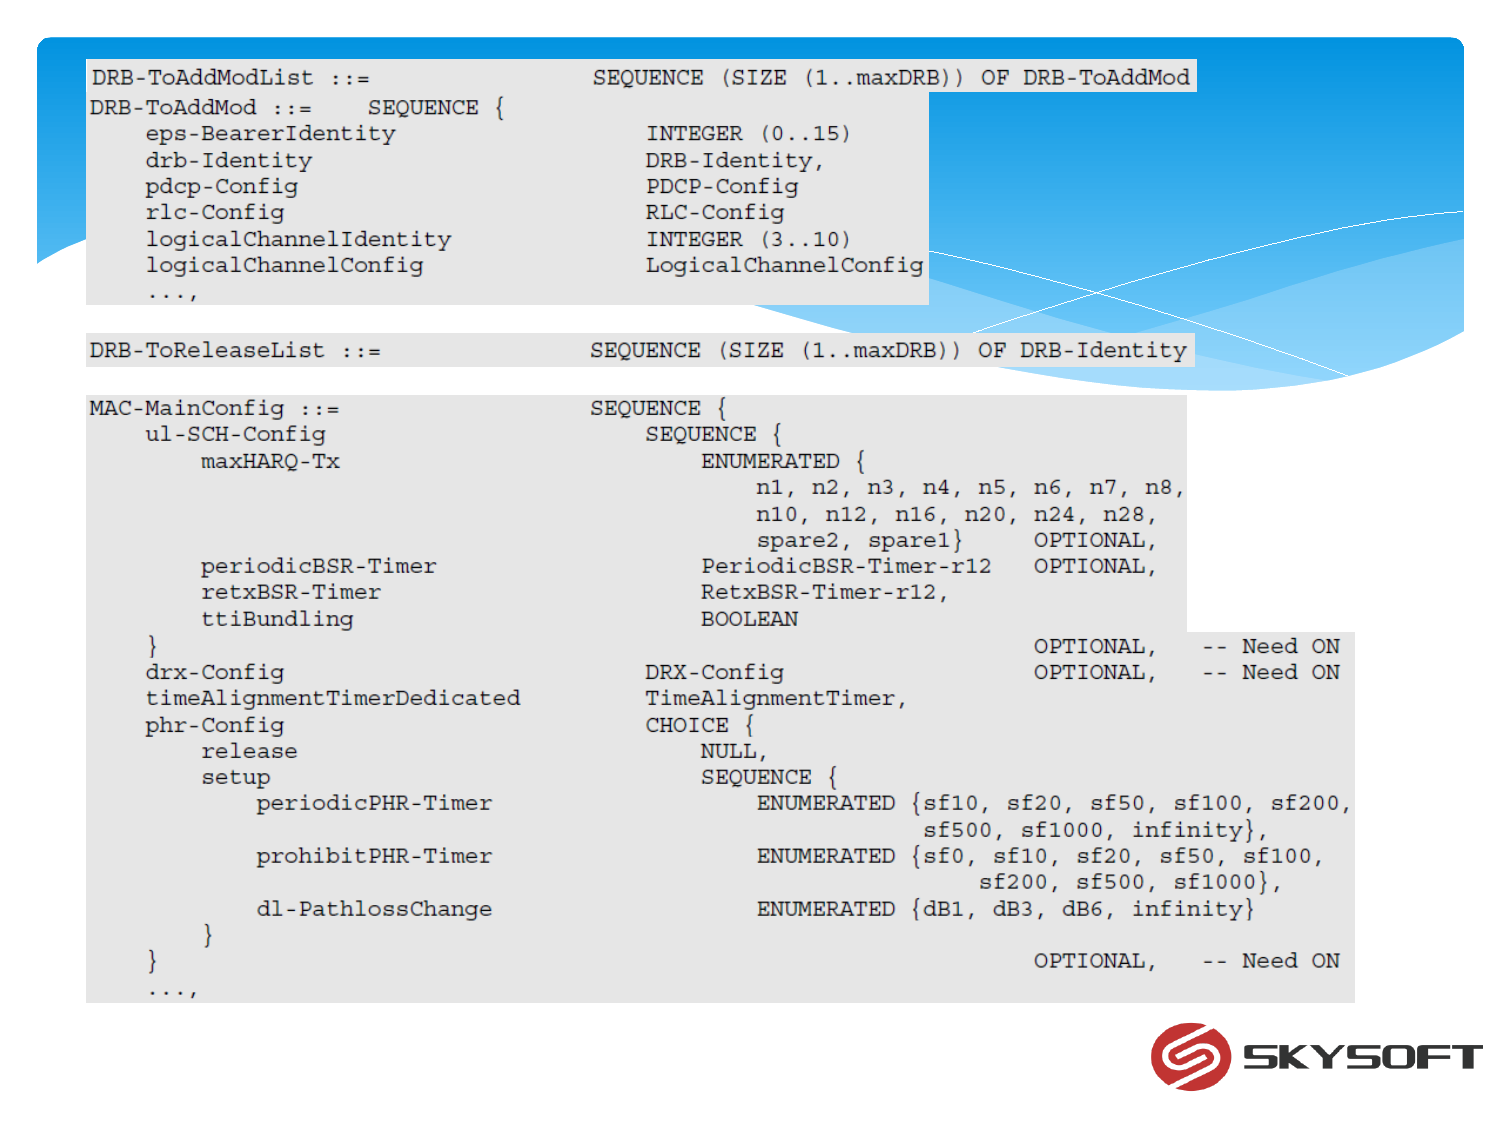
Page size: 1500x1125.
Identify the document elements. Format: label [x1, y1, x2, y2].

picture [86, 395, 1355, 1003]
picture [86, 333, 1196, 367]
picture [86, 60, 1197, 306]
picture [1145, 1021, 1483, 1092]
